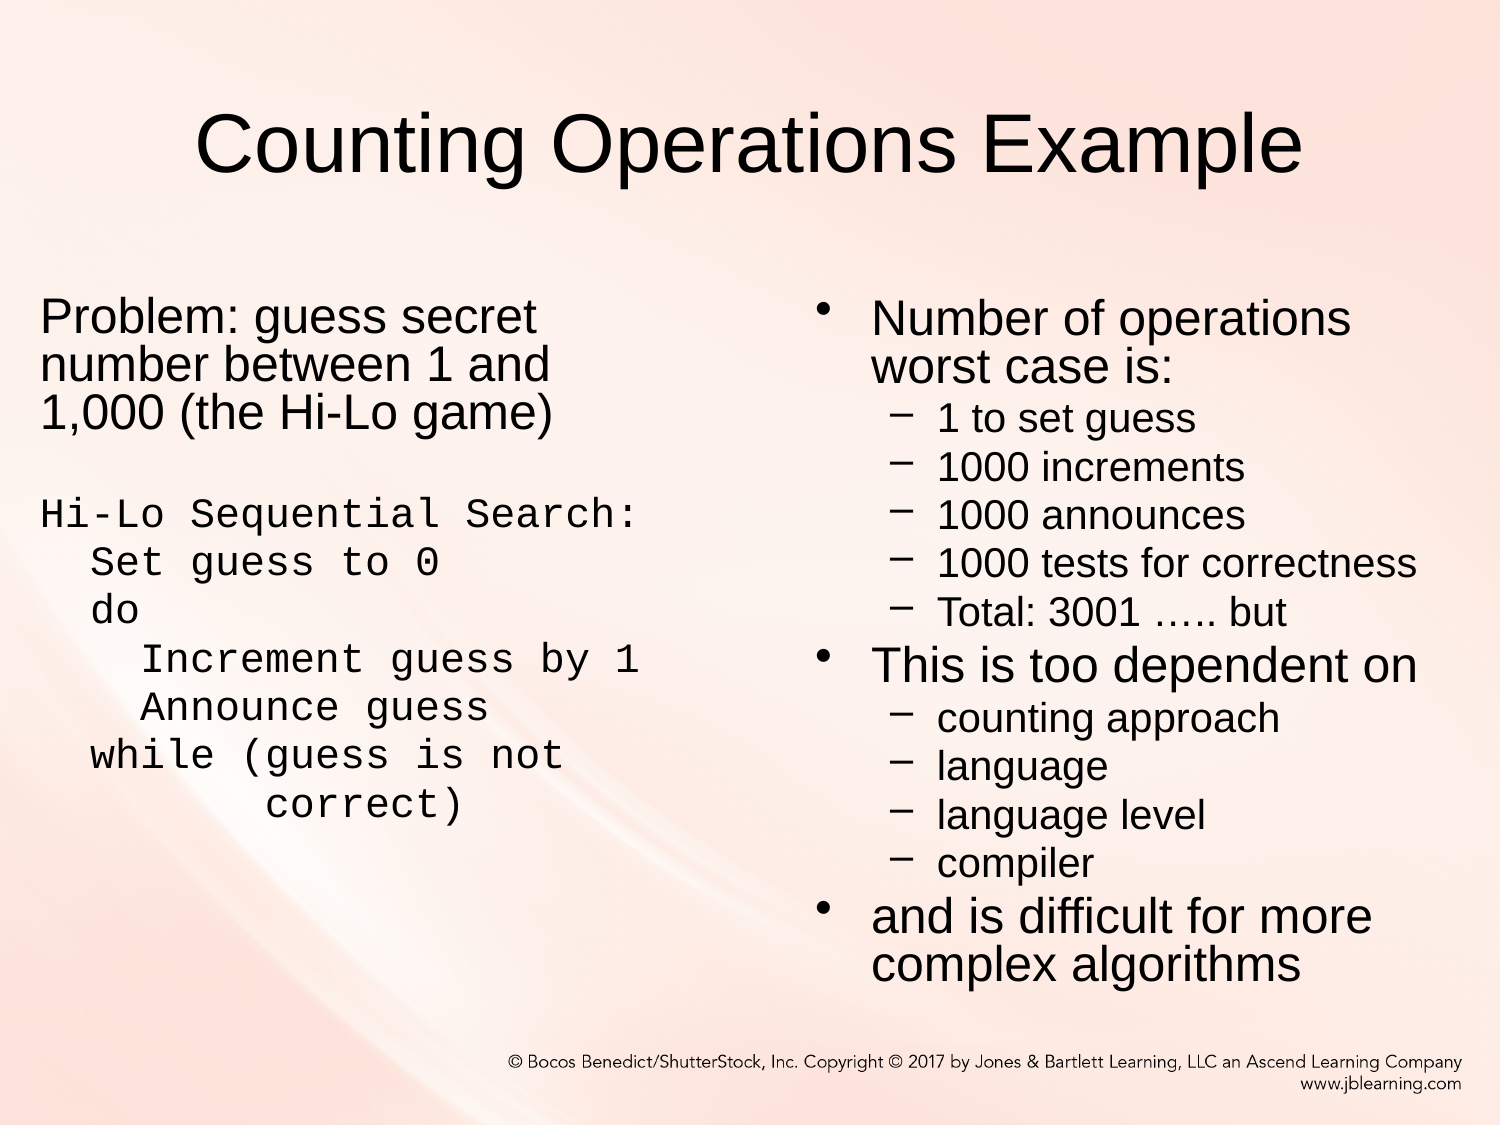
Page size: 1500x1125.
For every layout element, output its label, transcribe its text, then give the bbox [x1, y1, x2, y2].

list Number of operations worst case is: 1 to set guess 1000 increments 1000 announces 1000 tests for correctness Total: 3001 ….. but This is too dependent on counting approach language language level compiler and is difficult for more complex algorithms [800, 289, 1500, 1032]
picture [0, 0, 1500, 1125]
list Problem: guess secret number between 1 and 1,000 (the Hi-Lo game) Hi-Lo Sequential Search: Set guess to 0 do Increment guess by 1 Announce guess while (guess is not correct) [24, 287, 688, 1030]
title Counting Operations Example [75, 45, 1425, 233]
